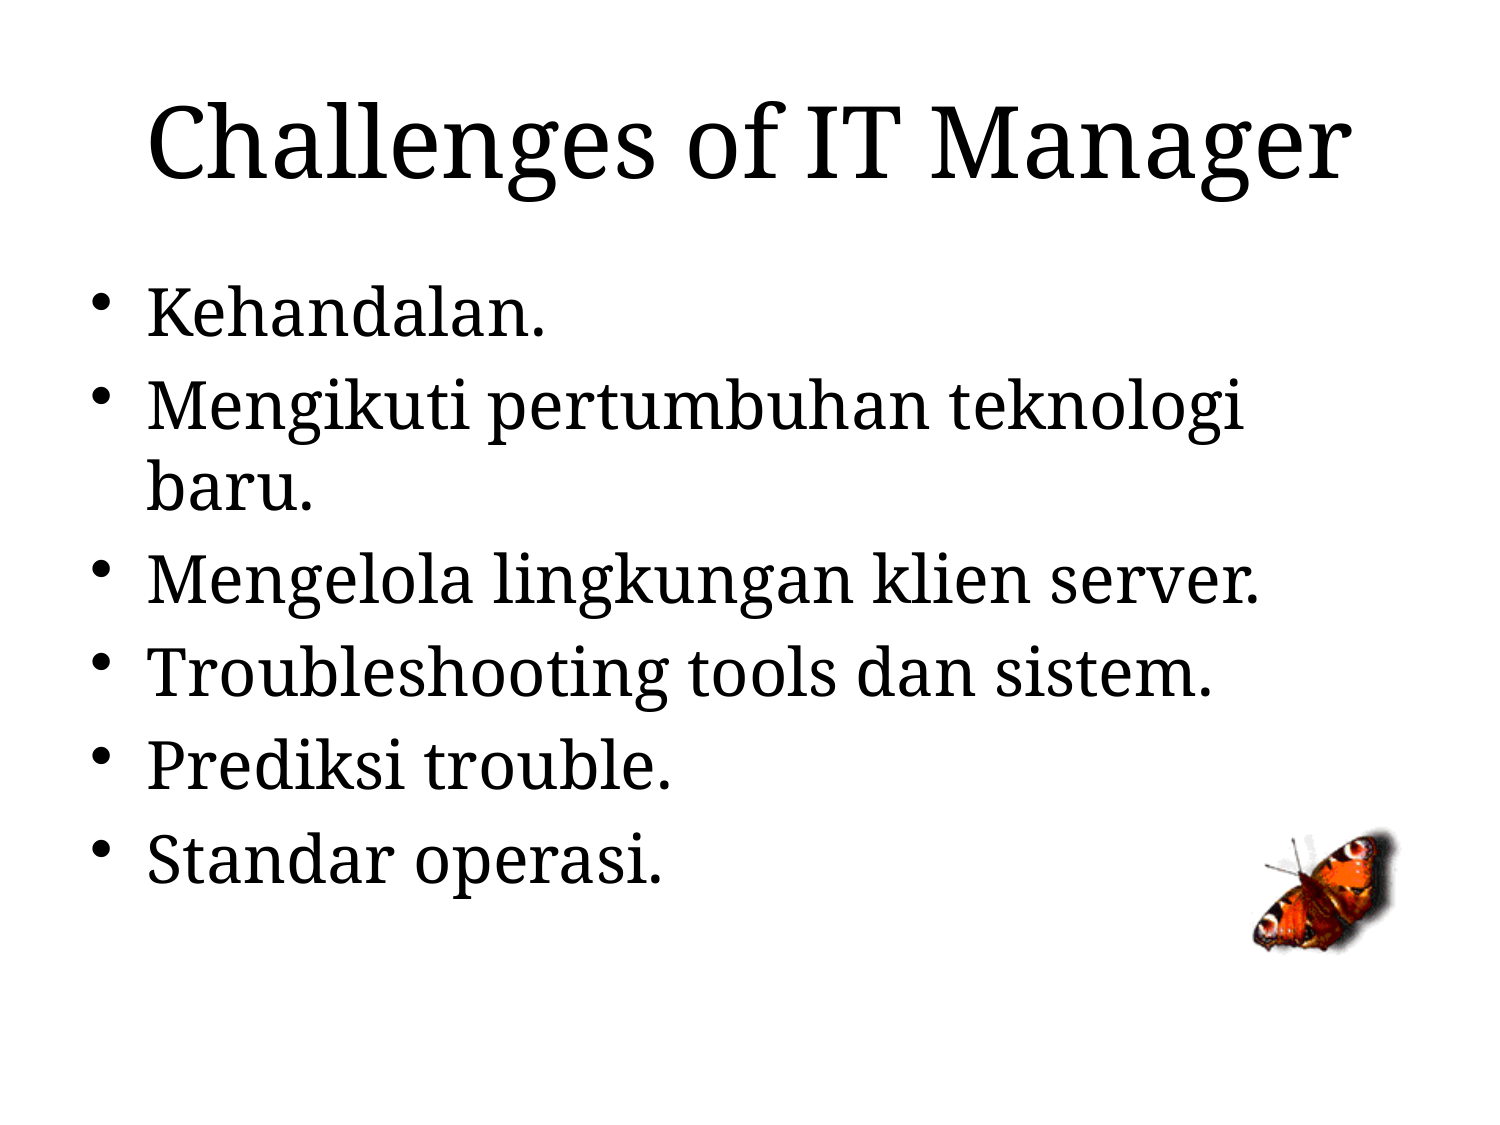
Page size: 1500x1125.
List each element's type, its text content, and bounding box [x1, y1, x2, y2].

title Challenges of IT Manager [74, 44, 1426, 233]
list Kehandalan. Mengikuti pertumbuhan teknologi baru. Mengelola lingkungan klien server. Troubleshooting tools dan sistem. Prediksi trouble. Standar operasi. [74, 262, 1426, 1006]
